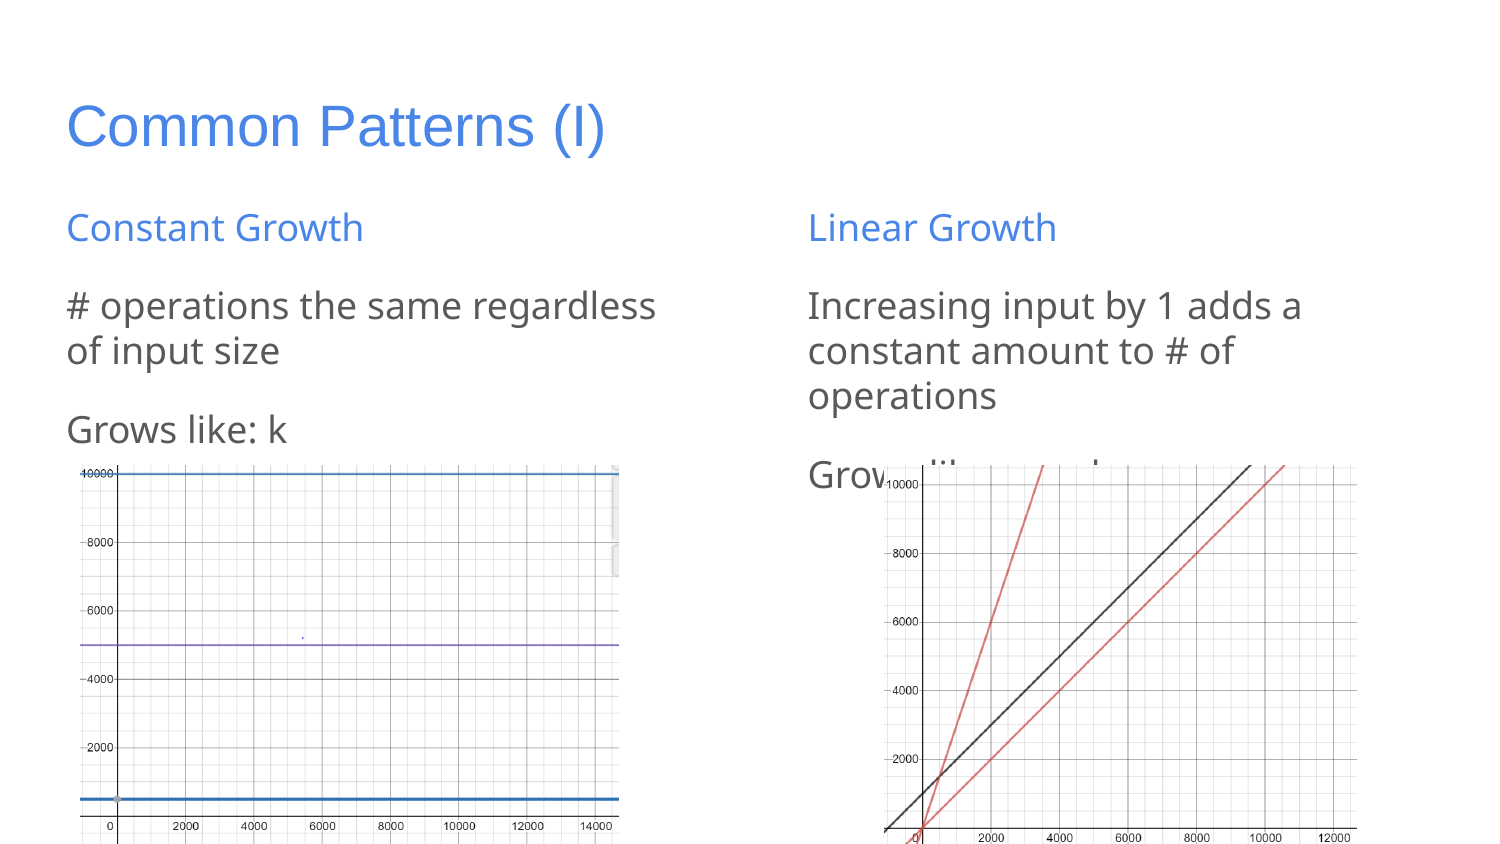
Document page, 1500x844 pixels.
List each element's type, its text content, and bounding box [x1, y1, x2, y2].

list Linear Growth Increasing input by 1 adds a constant amount to # of operations Grows like: ax + b [792, 189, 1449, 750]
title Common Patterns (I) [51, 72, 1449, 167]
picture [80, 465, 619, 844]
picture [884, 465, 1358, 844]
list Constant Growth # operations the same regardless of input size Grows like: k [51, 189, 708, 750]
